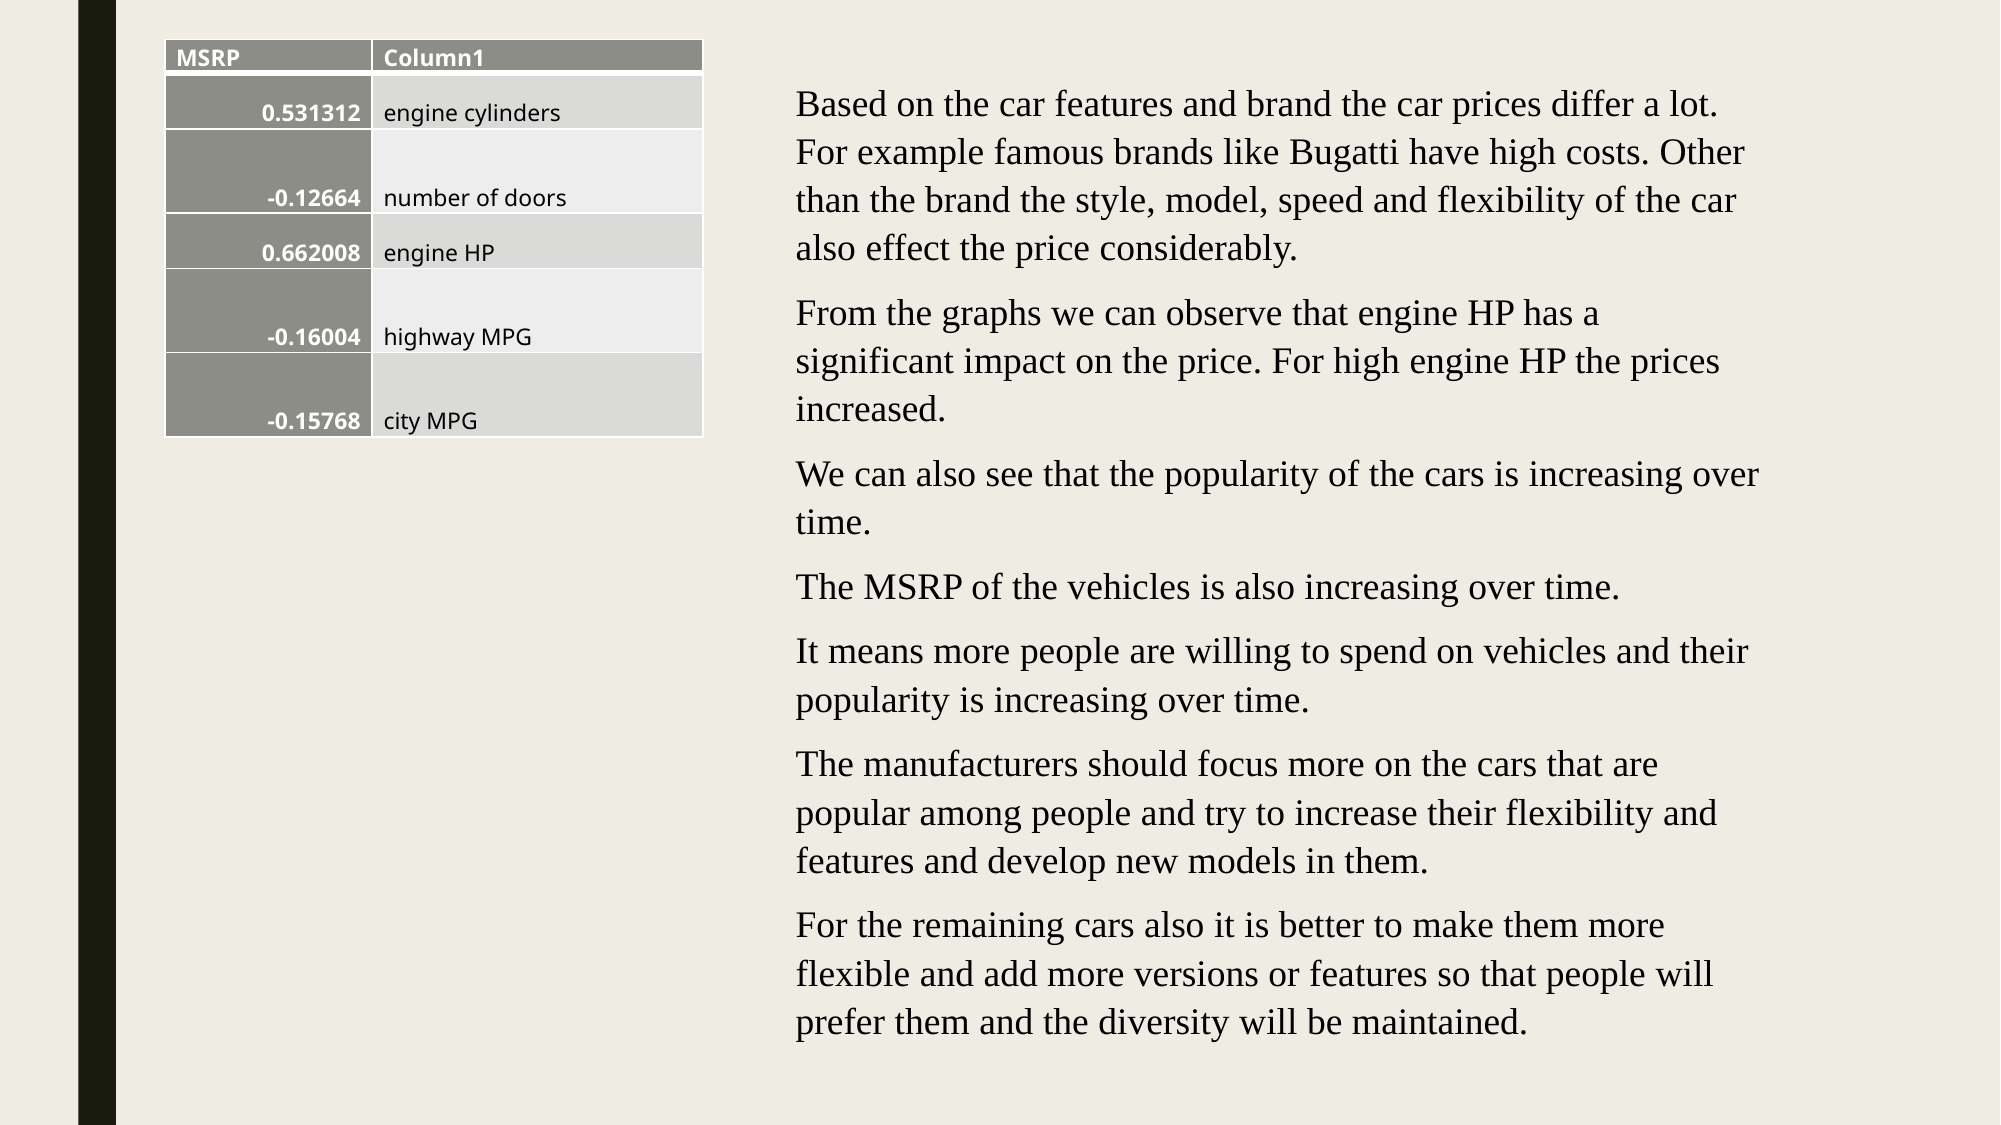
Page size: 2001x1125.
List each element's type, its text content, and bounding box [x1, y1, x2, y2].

table_cell highway MPG [373, 269, 702, 352]
table_cell engine cylinders [373, 76, 702, 128]
table_cell -0.12664 [166, 130, 371, 212]
table_header MSRP [166, 40, 371, 70]
table_cell number of doors [373, 130, 702, 212]
table_cell -0.16004 [166, 269, 371, 352]
table_cell engine HP [373, 214, 702, 268]
table_header Column1 [373, 40, 702, 70]
text_box Based on the car features and brand the car prices differ a lot. For example famous brands like Bugatti have high costs. Other than the brand the style, model, speed and flexibility of the car also effect the price considerably. From the graphs we can observe that engine HP has a significant impact on the price. For high engine HP the prices increased. We can also see that the popularity of the cars is increasing over time. The MSRP of the vehicles is also increasing over time. It means more people are willing to spend on vehicles and their popularity is increasing over time. The manufacturers should focus more on the cars that are popular among people and try to increase their flexibility and features and develop new models in them. For the remaining cars also it is better to make them more flexible and add more versions or features so that people will prefer them and the diversity will be maintained. [780, 68, 1781, 1049]
table_cell 0.531312 [166, 76, 371, 128]
table_cell city MPG [373, 353, 702, 436]
table_cell -0.15768 [166, 353, 371, 436]
table_cell 0.662008 [166, 214, 371, 268]
